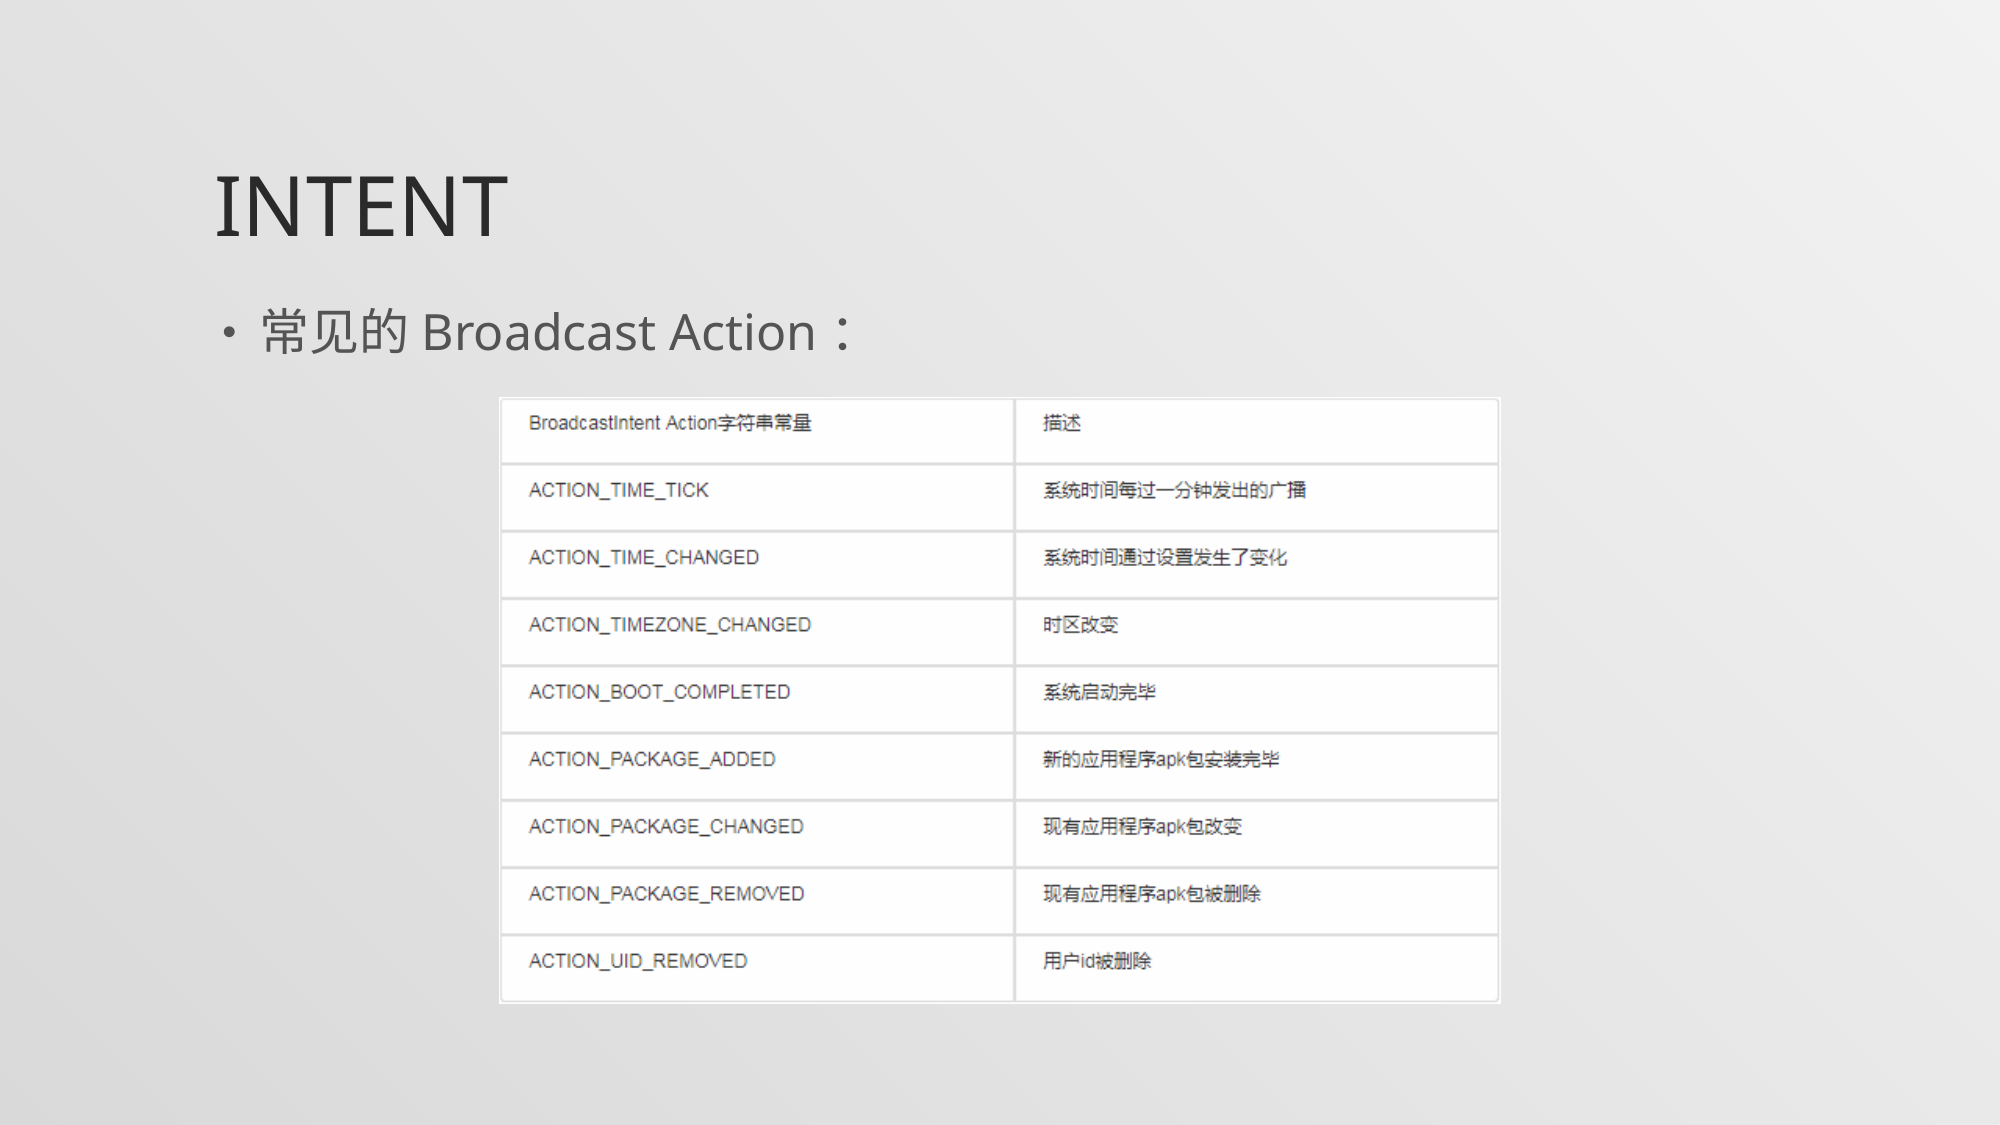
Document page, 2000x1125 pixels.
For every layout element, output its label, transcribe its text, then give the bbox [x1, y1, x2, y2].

title Intent [199, 45, 1800, 263]
list 常见的Broadcast Action： [199, 299, 1800, 1013]
picture [498, 396, 1501, 1004]
